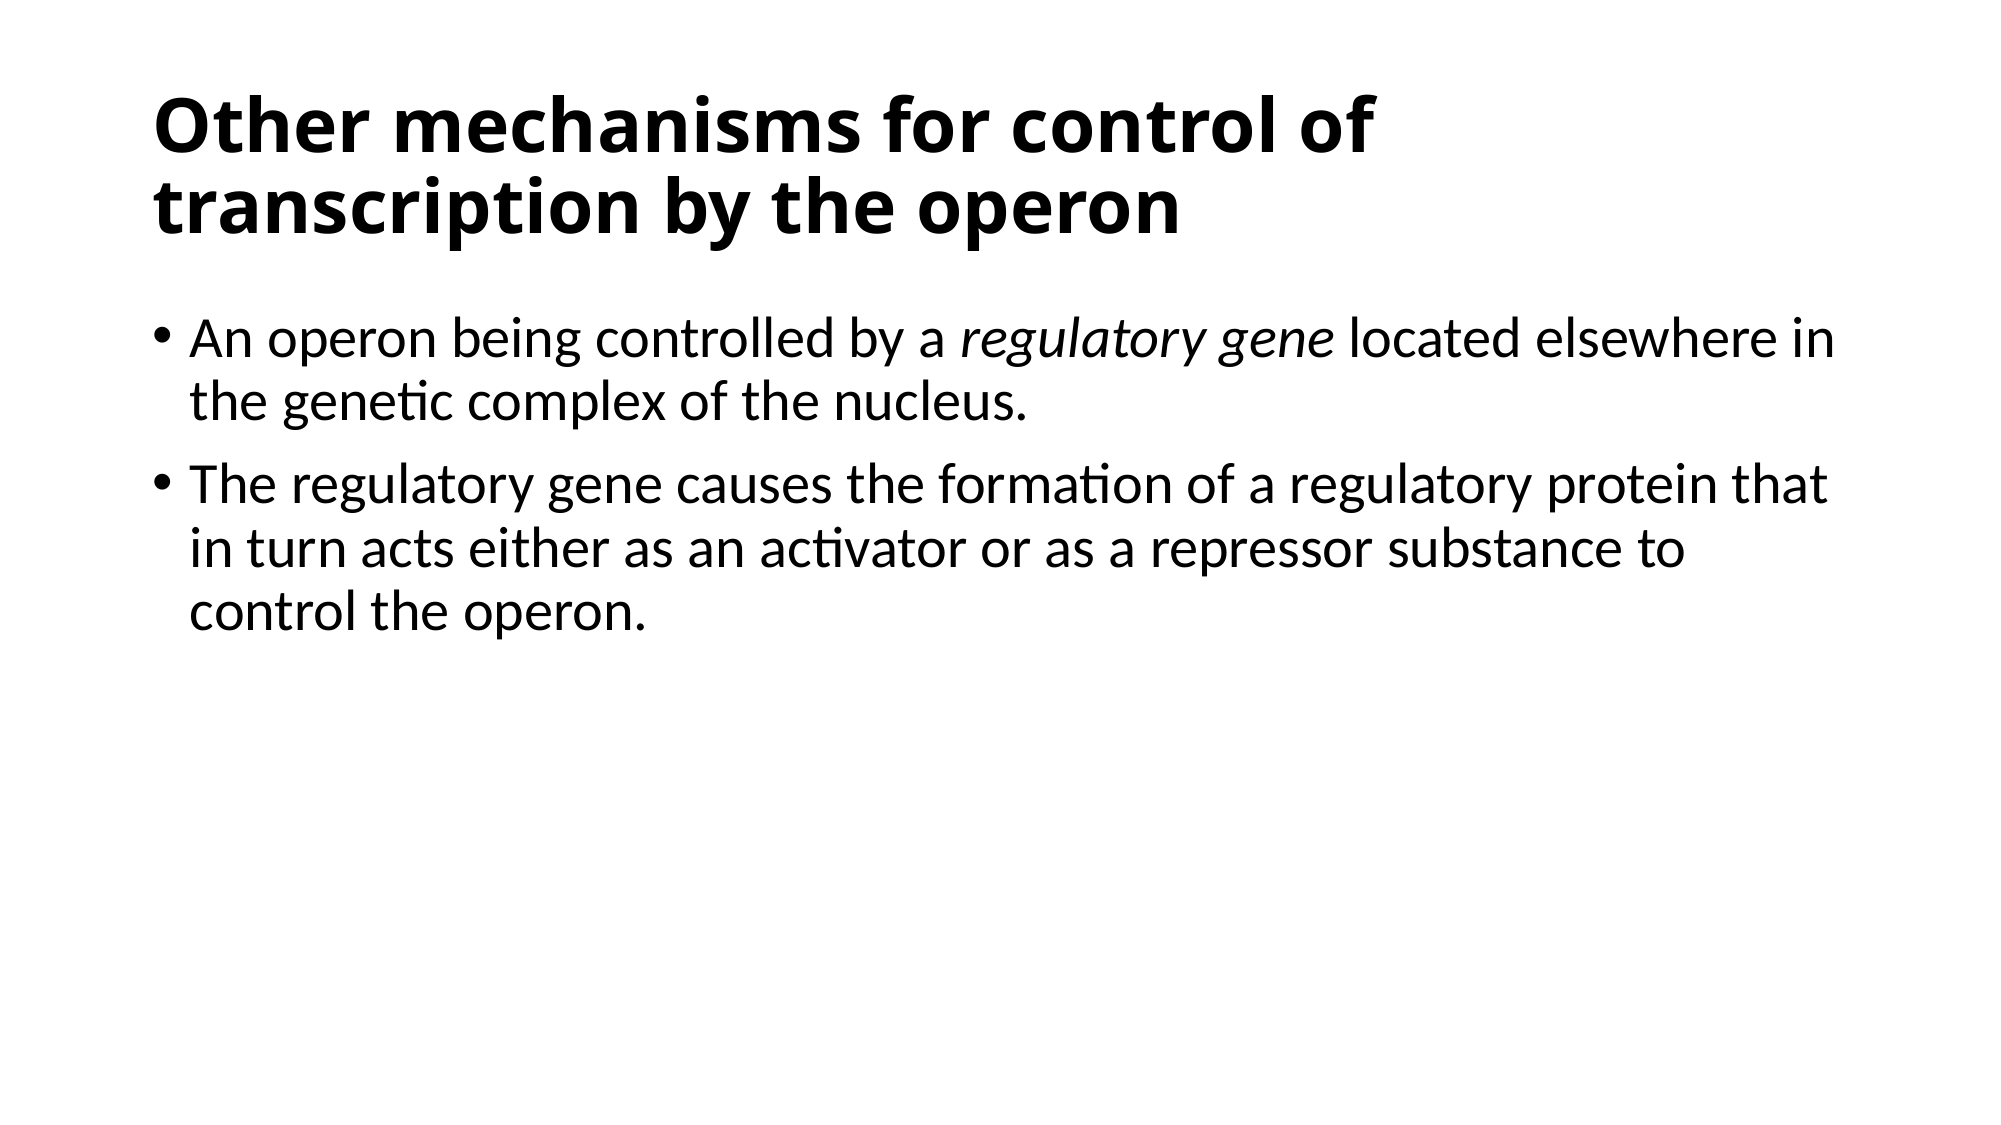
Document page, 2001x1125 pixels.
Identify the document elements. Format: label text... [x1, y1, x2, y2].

title Other mechanisms for control of transcription by the operon [137, 59, 1863, 278]
list An operon being controlled by a regulatory gene located elsewhere in the genetic complex of the nucleus. The regulatory gene causes the formation of a regulatory protein that in turn acts either as an activator or as a repressor substance to control the operon. [137, 299, 1863, 1014]
